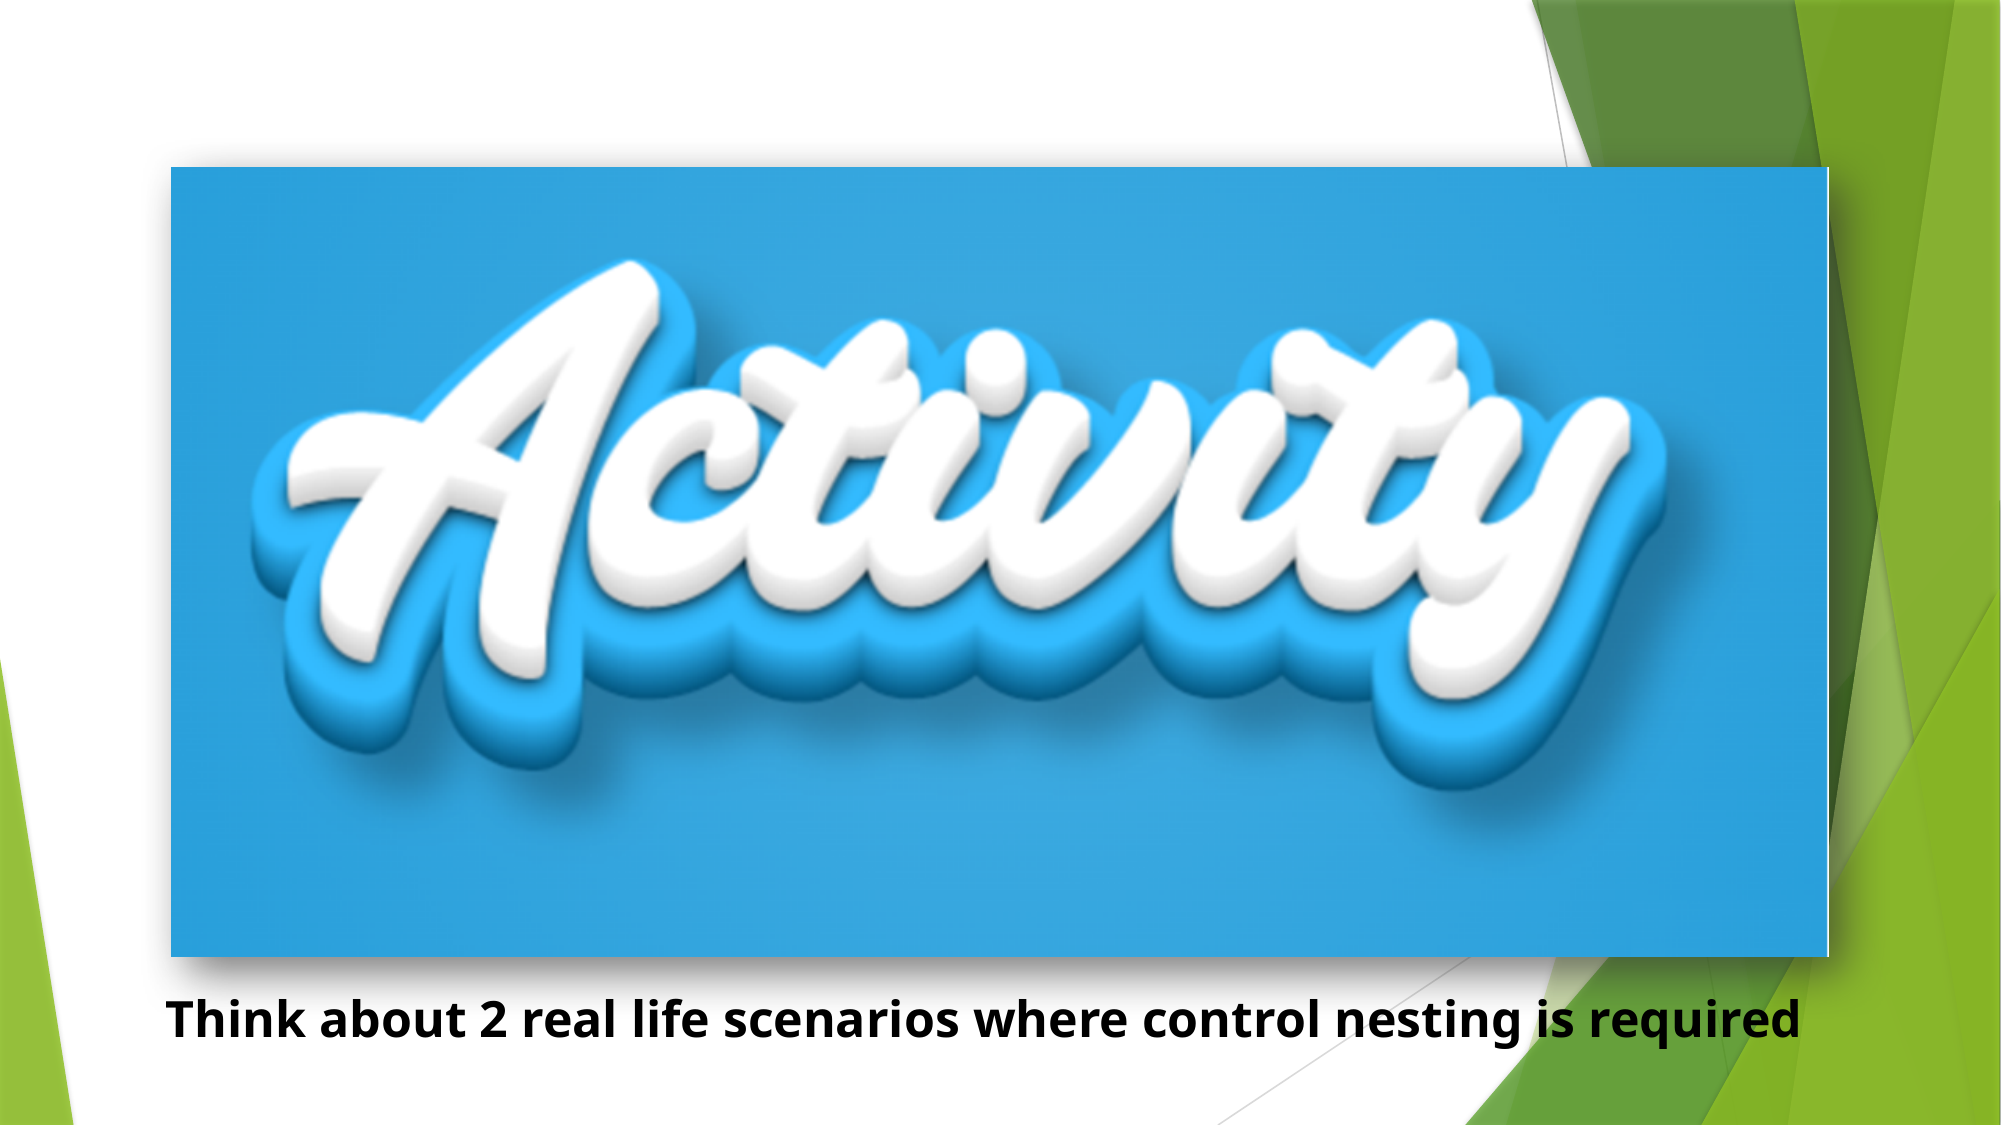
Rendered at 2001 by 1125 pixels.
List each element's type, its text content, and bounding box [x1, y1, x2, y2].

picture [170, 167, 1830, 958]
text_box Think about 2 real life scenarios where control nesting is required [151, 979, 1819, 1055]
